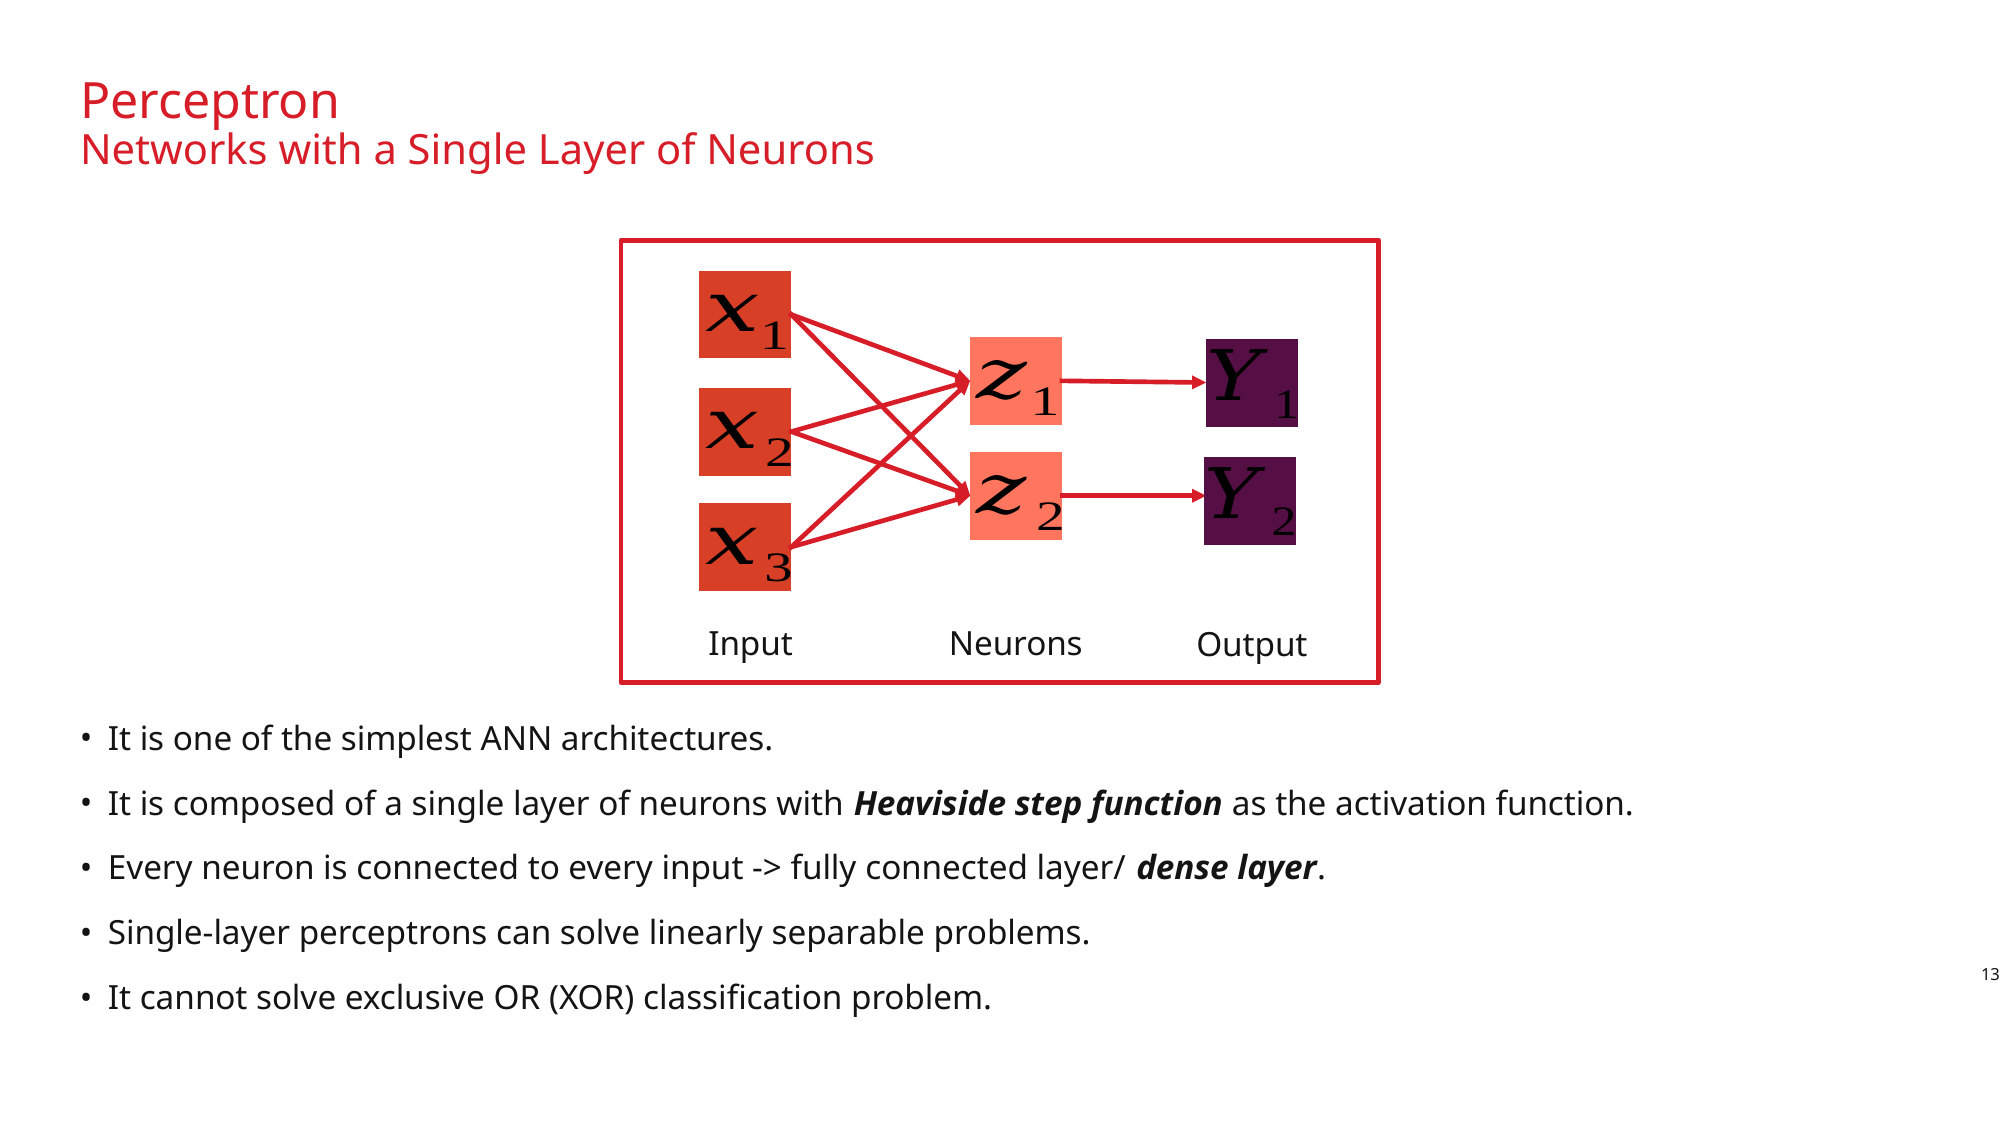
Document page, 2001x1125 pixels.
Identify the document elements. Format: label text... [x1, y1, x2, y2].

slide_number 13 [1920, 949, 2000, 988]
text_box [620, 239, 1380, 683]
title Perceptron Networks with a Single Layer of Neurons [80, 75, 1920, 240]
list It is one of the simplest ANN architectures. It is composed of a single layer of neurons with Heaviside step function as the activation function. Every neuron is connected to every input -> fully connected layer/ dense layer. Single-layer perceptrons can solve linearly separable problems. It cannot solve exclusive OR (XOR) classification problem. [79, 262, 1920, 1012]
